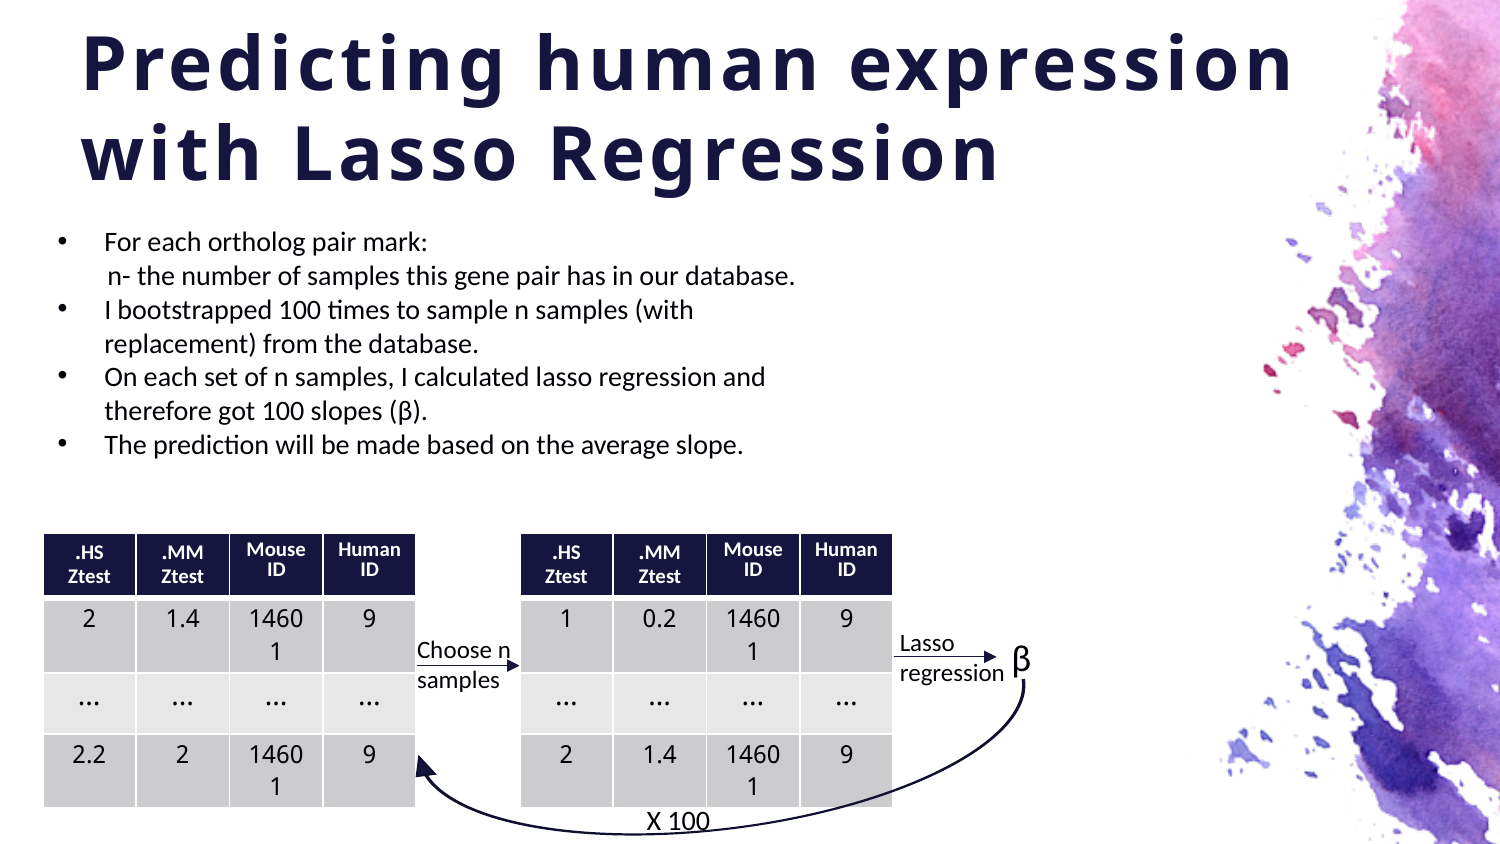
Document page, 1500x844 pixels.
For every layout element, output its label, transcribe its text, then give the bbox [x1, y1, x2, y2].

table_header Human ID [801, 534, 892, 595]
table_cell 14601 [230, 735, 322, 807]
table_cell 2.2 [44, 735, 135, 807]
table_cell 2 [137, 735, 229, 807]
table_header Mouse ID [707, 534, 799, 595]
table_cell 9 [801, 601, 892, 672]
table_cell 9 [324, 601, 415, 672]
table_header Human ID [324, 534, 415, 595]
table_header HS. Ztest [44, 534, 135, 595]
table_cell … [707, 674, 799, 733]
table_cell 1.4 [614, 735, 706, 807]
text_box [782, 742, 985, 822]
table_cell 14601 [707, 601, 799, 672]
table_cell … [324, 674, 415, 733]
table_cell … [614, 674, 706, 733]
table_header HS. Ztest [521, 534, 612, 595]
text_box Lasso regression [885, 619, 985, 694]
text_box Predicting human expression with Lasso Regression [65, 7, 985, 203]
table_cell 2 [521, 735, 612, 807]
table_header MM. Ztest [614, 534, 706, 595]
table_cell 14601 [707, 735, 799, 807]
text_box [415, 754, 631, 836]
table_cell … [801, 674, 892, 733]
text_box X 100 [631, 794, 782, 843]
text_box For each ortholog pair mark: n- the number of samples this gene pair has in our database. I bootstrapped 100 times to sample n samples (with replacement) from the database. On each set of n samples, I calculated lasso regression and therefore got 100 slopes (β). The prediction will be made based on the average slope. [42, 216, 847, 501]
table_cell 1.4 [137, 601, 229, 672]
table_header Mouse ID [230, 534, 322, 595]
text_box Choose n samples [402, 625, 534, 701]
table_cell 0.2 [614, 601, 706, 672]
table_cell 9 [324, 735, 415, 807]
table_cell 9 [801, 735, 892, 807]
table_cell … [230, 674, 322, 733]
table_cell … [44, 674, 135, 733]
picture [847, 0, 1500, 844]
table_cell … [521, 674, 612, 733]
table_header MM. Ztest [137, 534, 229, 595]
table_cell … [137, 674, 229, 733]
table_cell 2 [44, 601, 135, 672]
table_cell 1 [521, 601, 612, 672]
table_cell 14601 [230, 601, 322, 672]
